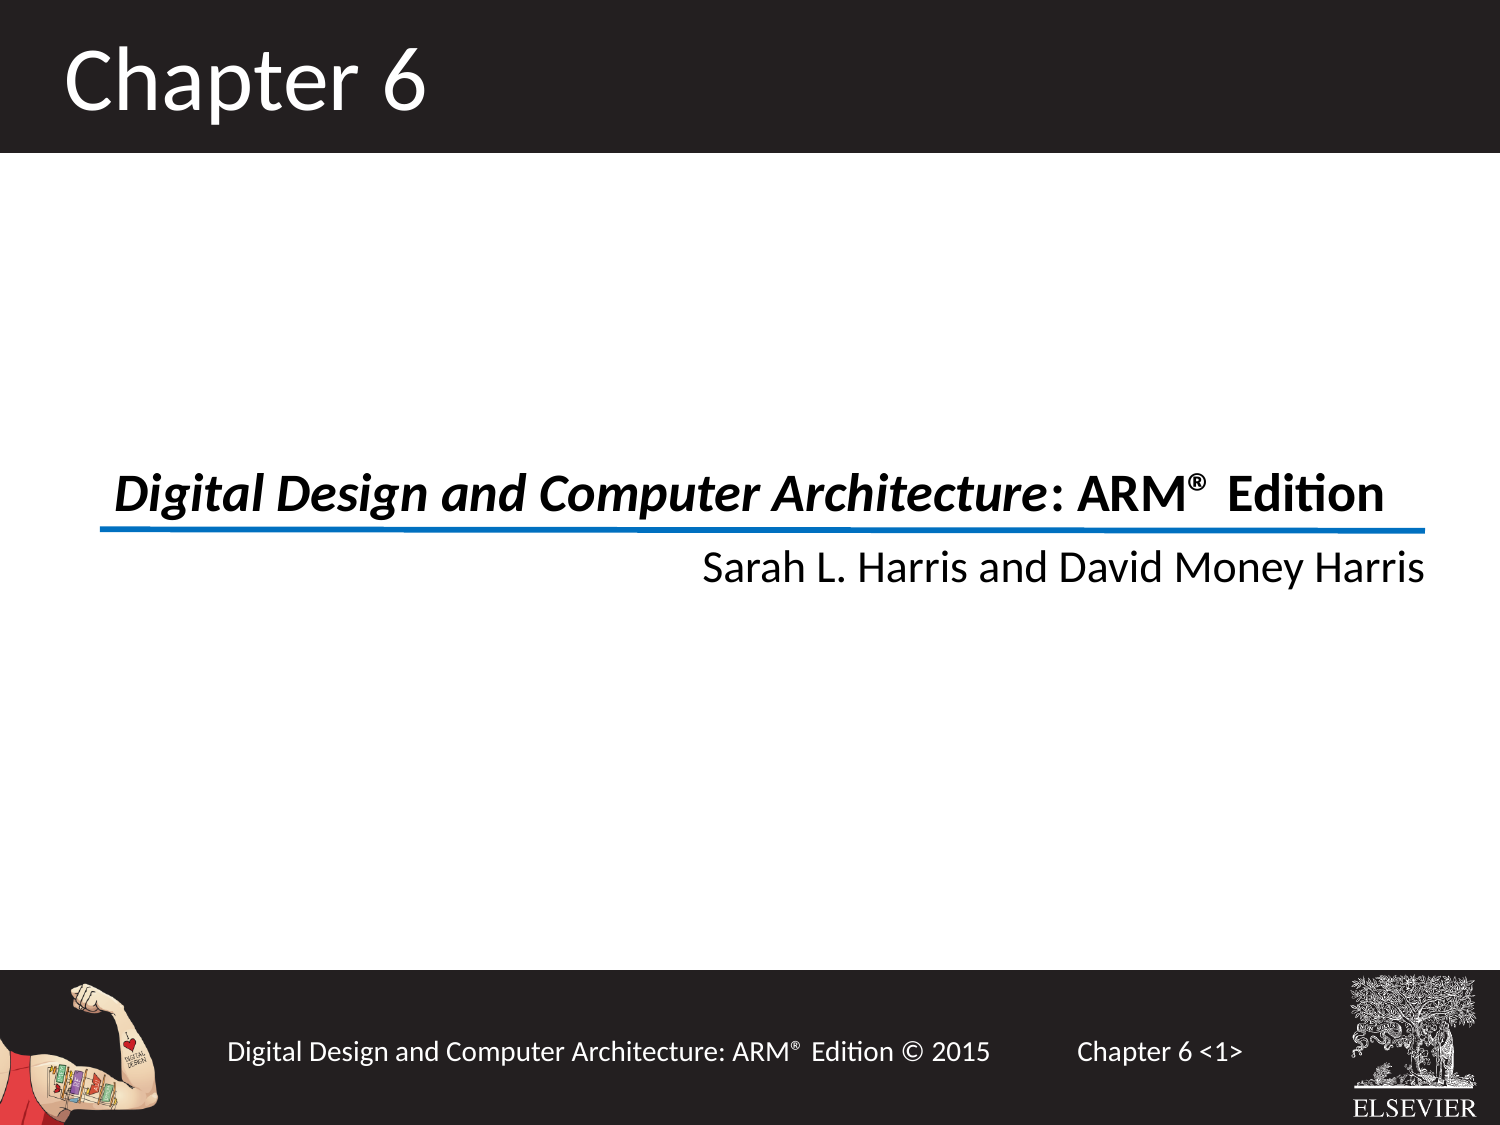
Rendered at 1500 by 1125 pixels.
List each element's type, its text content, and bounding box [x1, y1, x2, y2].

text_box Digital Design and Computer Architecture: ARM® Edition [99, 449, 1425, 527]
text_box Recursive Function Call [687, 531, 1424, 537]
text_box Chapter 6 [50, 11, 1350, 136]
text_box Sarah L. Harris and David Money Harris [687, 529, 1463, 599]
picture [1350, 974, 1477, 1117]
picture [0, 979, 163, 1125]
